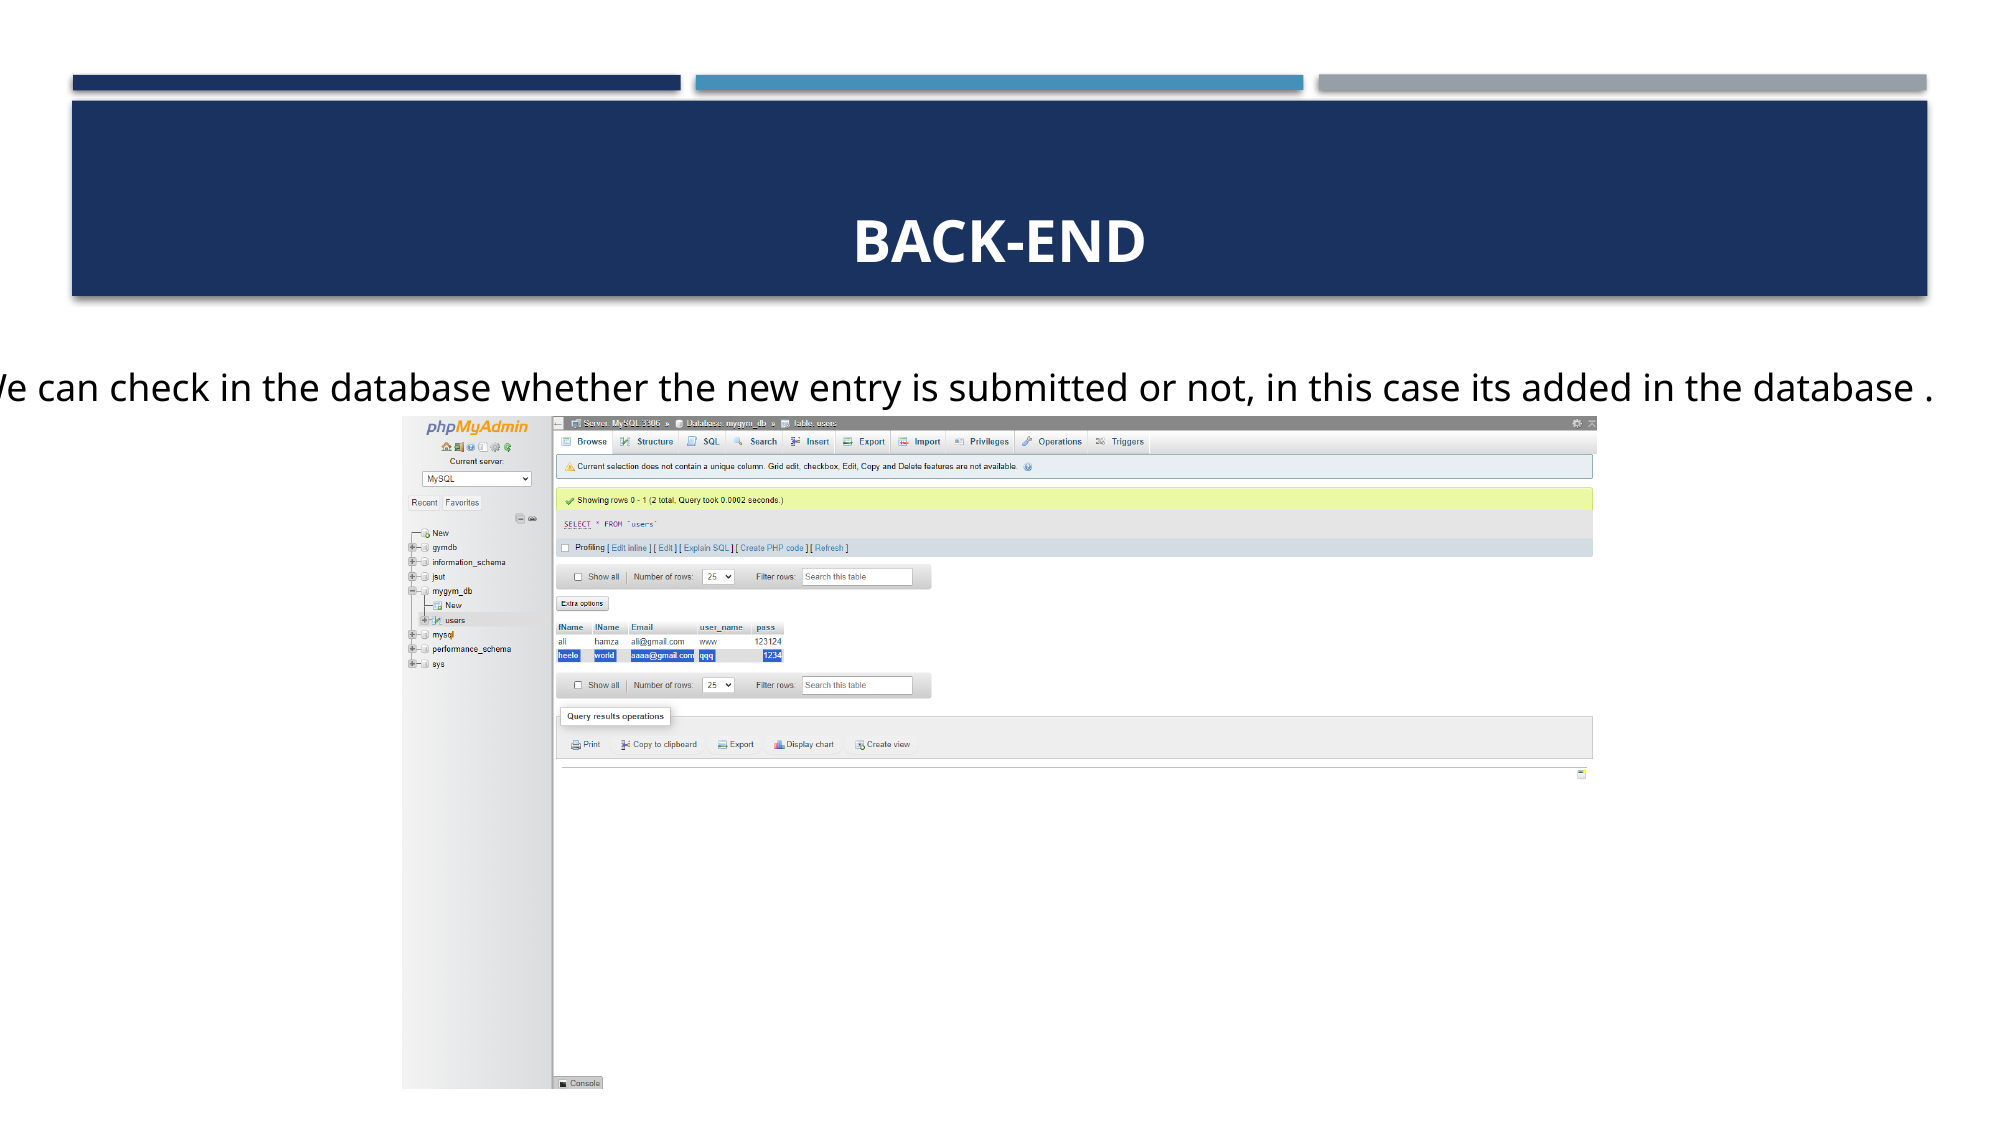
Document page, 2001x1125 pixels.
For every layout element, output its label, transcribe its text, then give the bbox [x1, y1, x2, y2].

text_box We can check in the database whether the new entry is submitted or not, in this case its added in the database . [0, 356, 1951, 417]
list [402, 416, 1598, 1090]
title Back-end [95, 115, 1905, 282]
